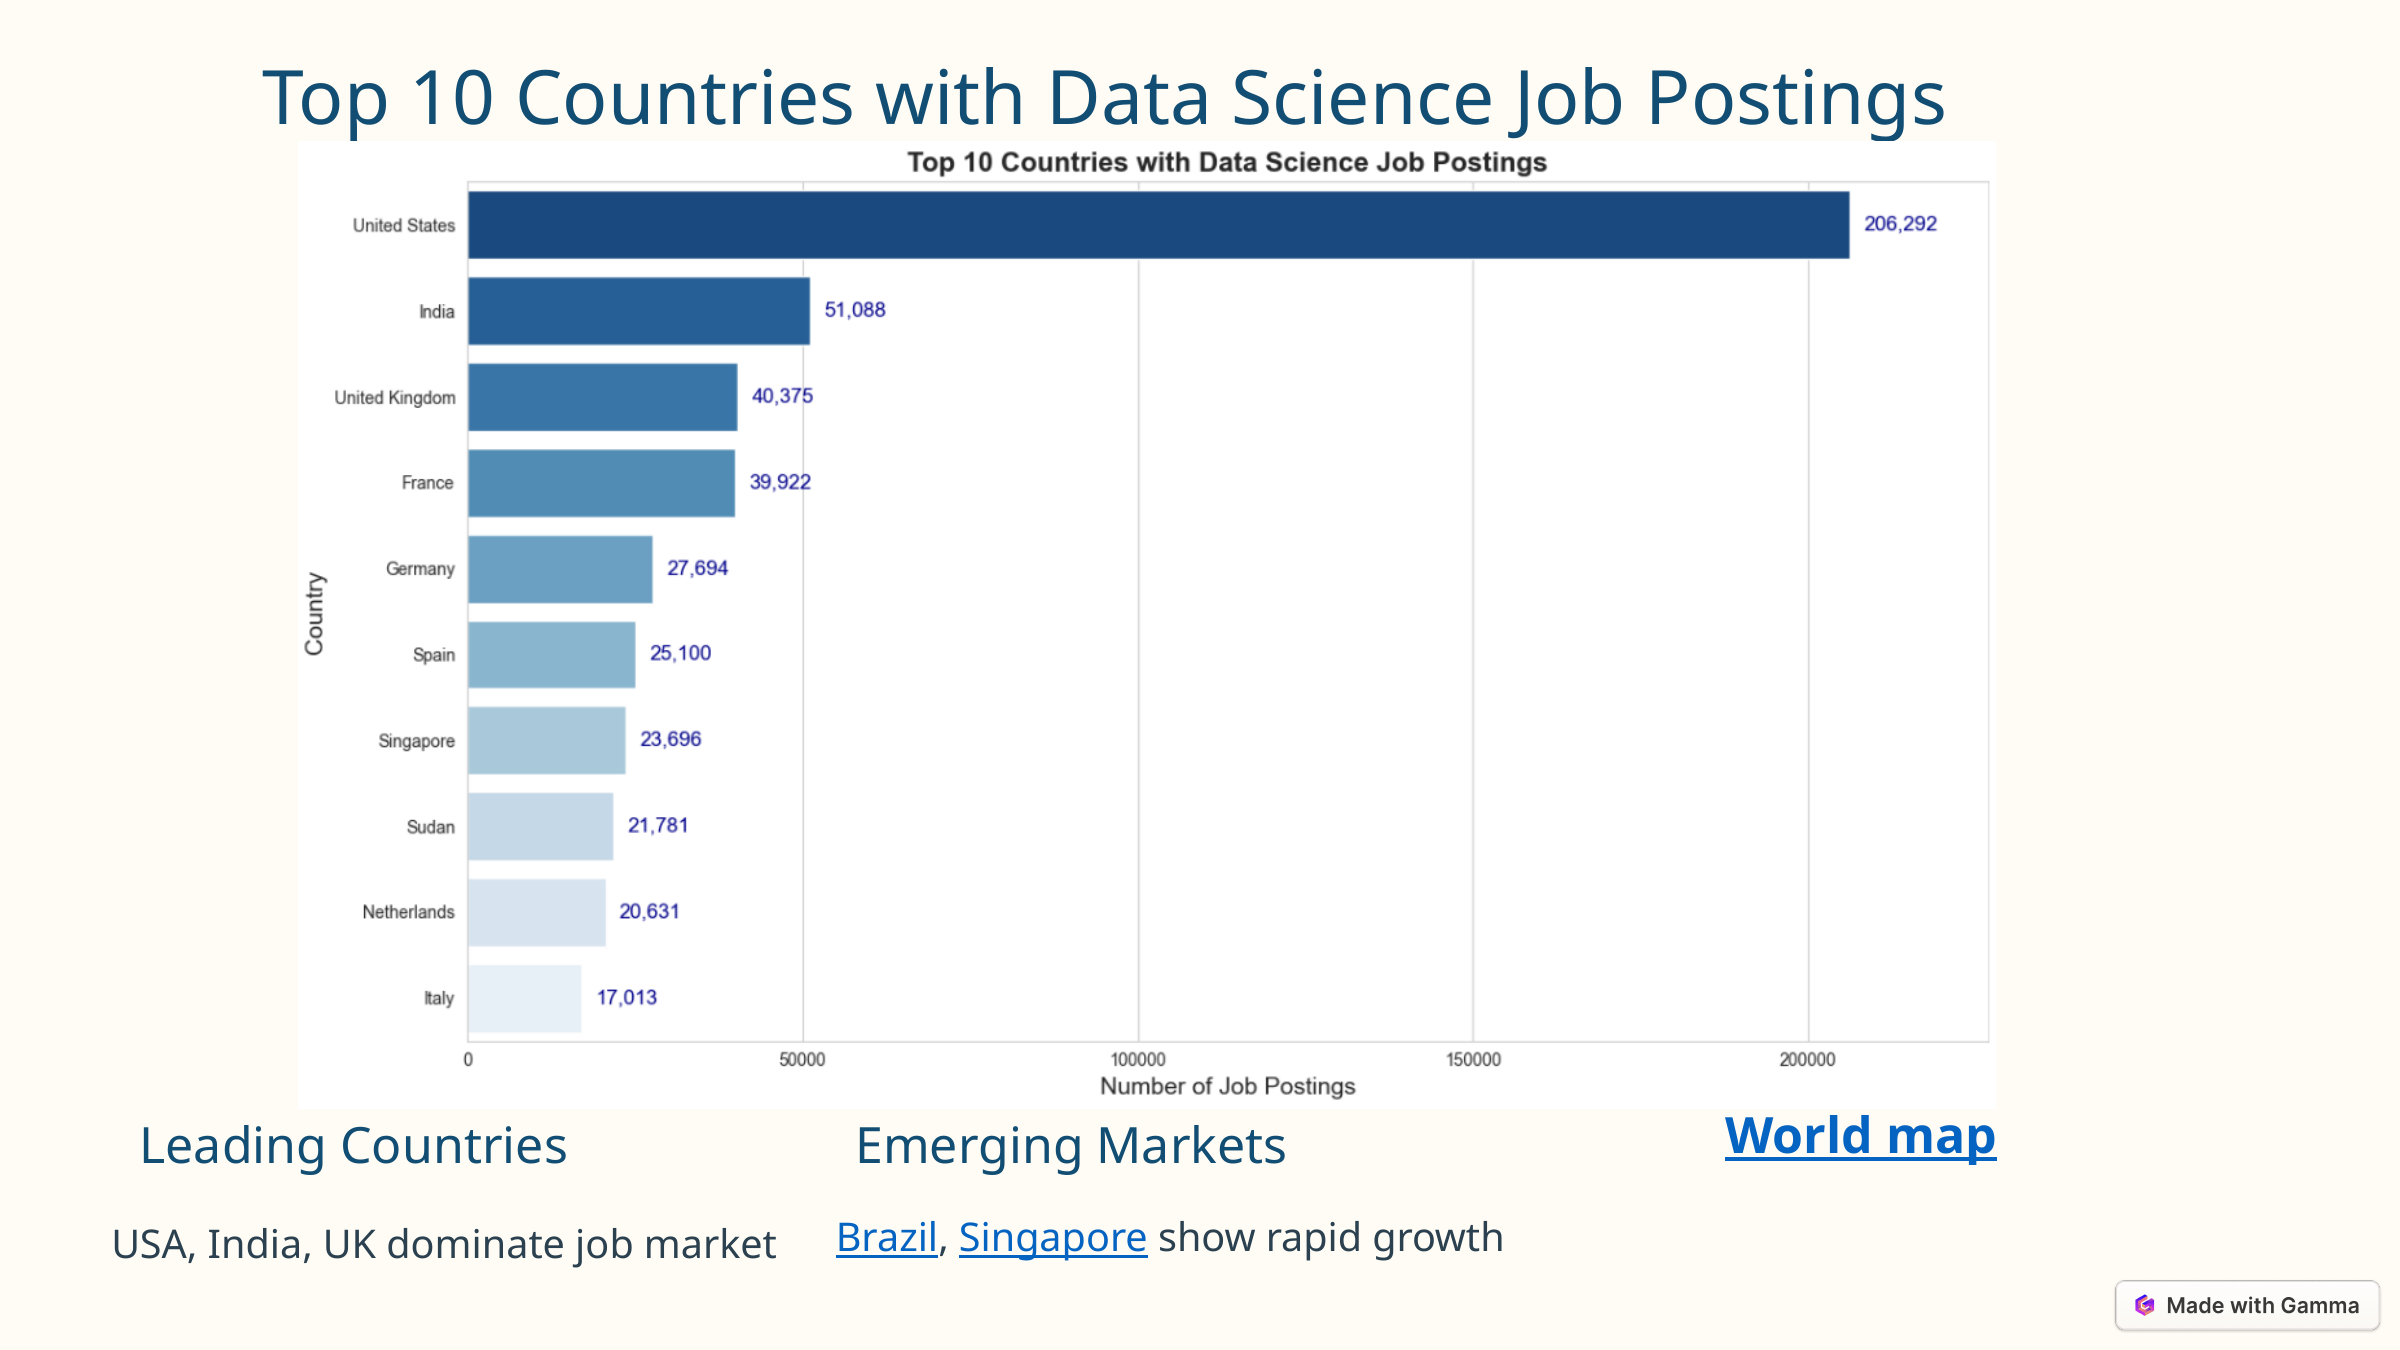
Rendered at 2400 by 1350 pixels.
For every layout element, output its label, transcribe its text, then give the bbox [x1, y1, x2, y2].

picture [298, 141, 1996, 1109]
text_box Leading Countries [139, 1110, 646, 1174]
text_box Brazil, Singapore show rapid growth [835, 1201, 1476, 1267]
text_box Top 10 Countries with Data Science Job Postings [262, 13, 2379, 267]
text_box Emerging Markets [855, 1110, 1362, 1174]
picture [2106, 1271, 2389, 1339]
text_box USA, India, UK dominate job market [111, 1201, 751, 1267]
text_box [1620, 1110, 2261, 1241]
